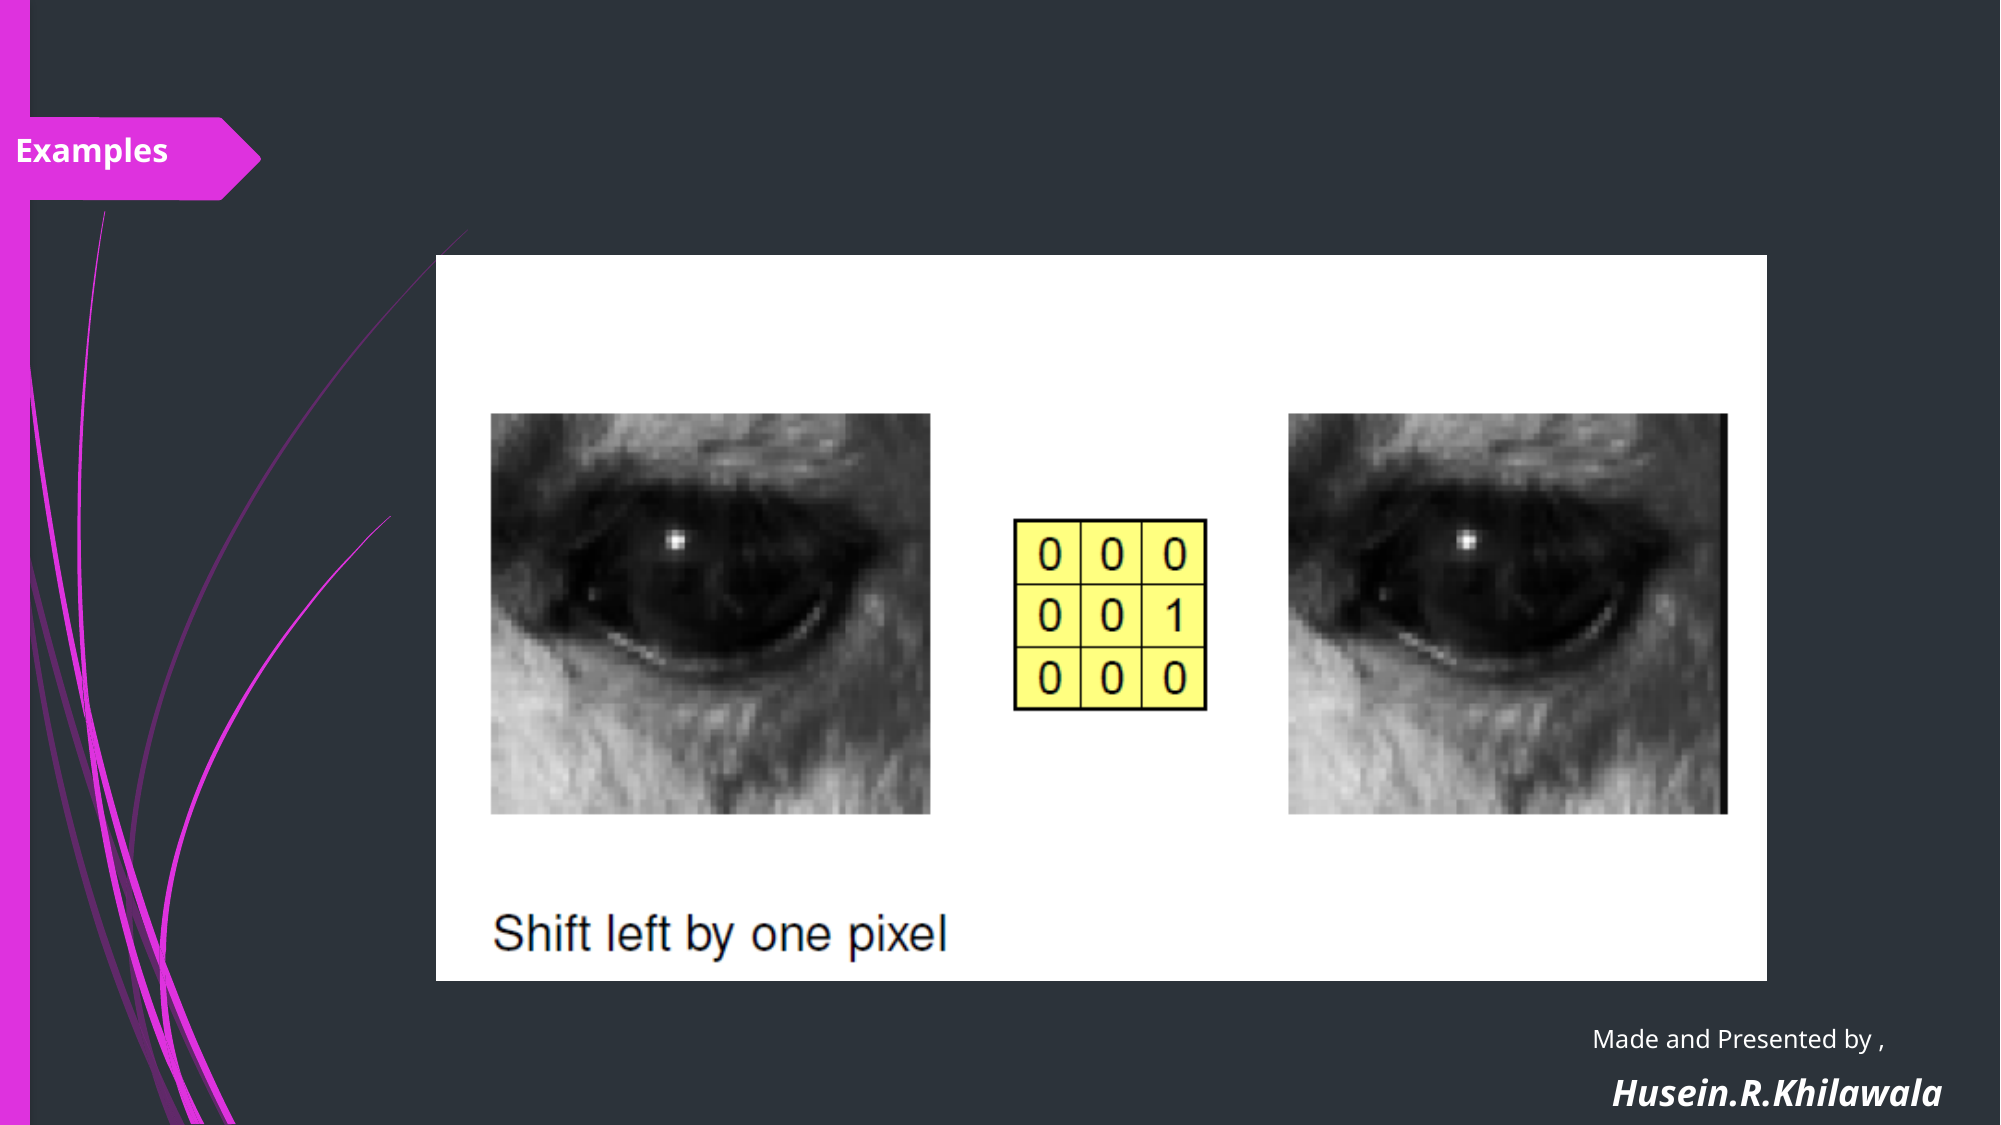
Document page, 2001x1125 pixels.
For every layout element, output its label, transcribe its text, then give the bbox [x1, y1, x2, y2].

picture [436, 255, 1767, 981]
text_box Made and Presented by , Husein.R.Khilawala [1577, 1015, 1971, 1123]
text_box Examples [0, 122, 308, 177]
